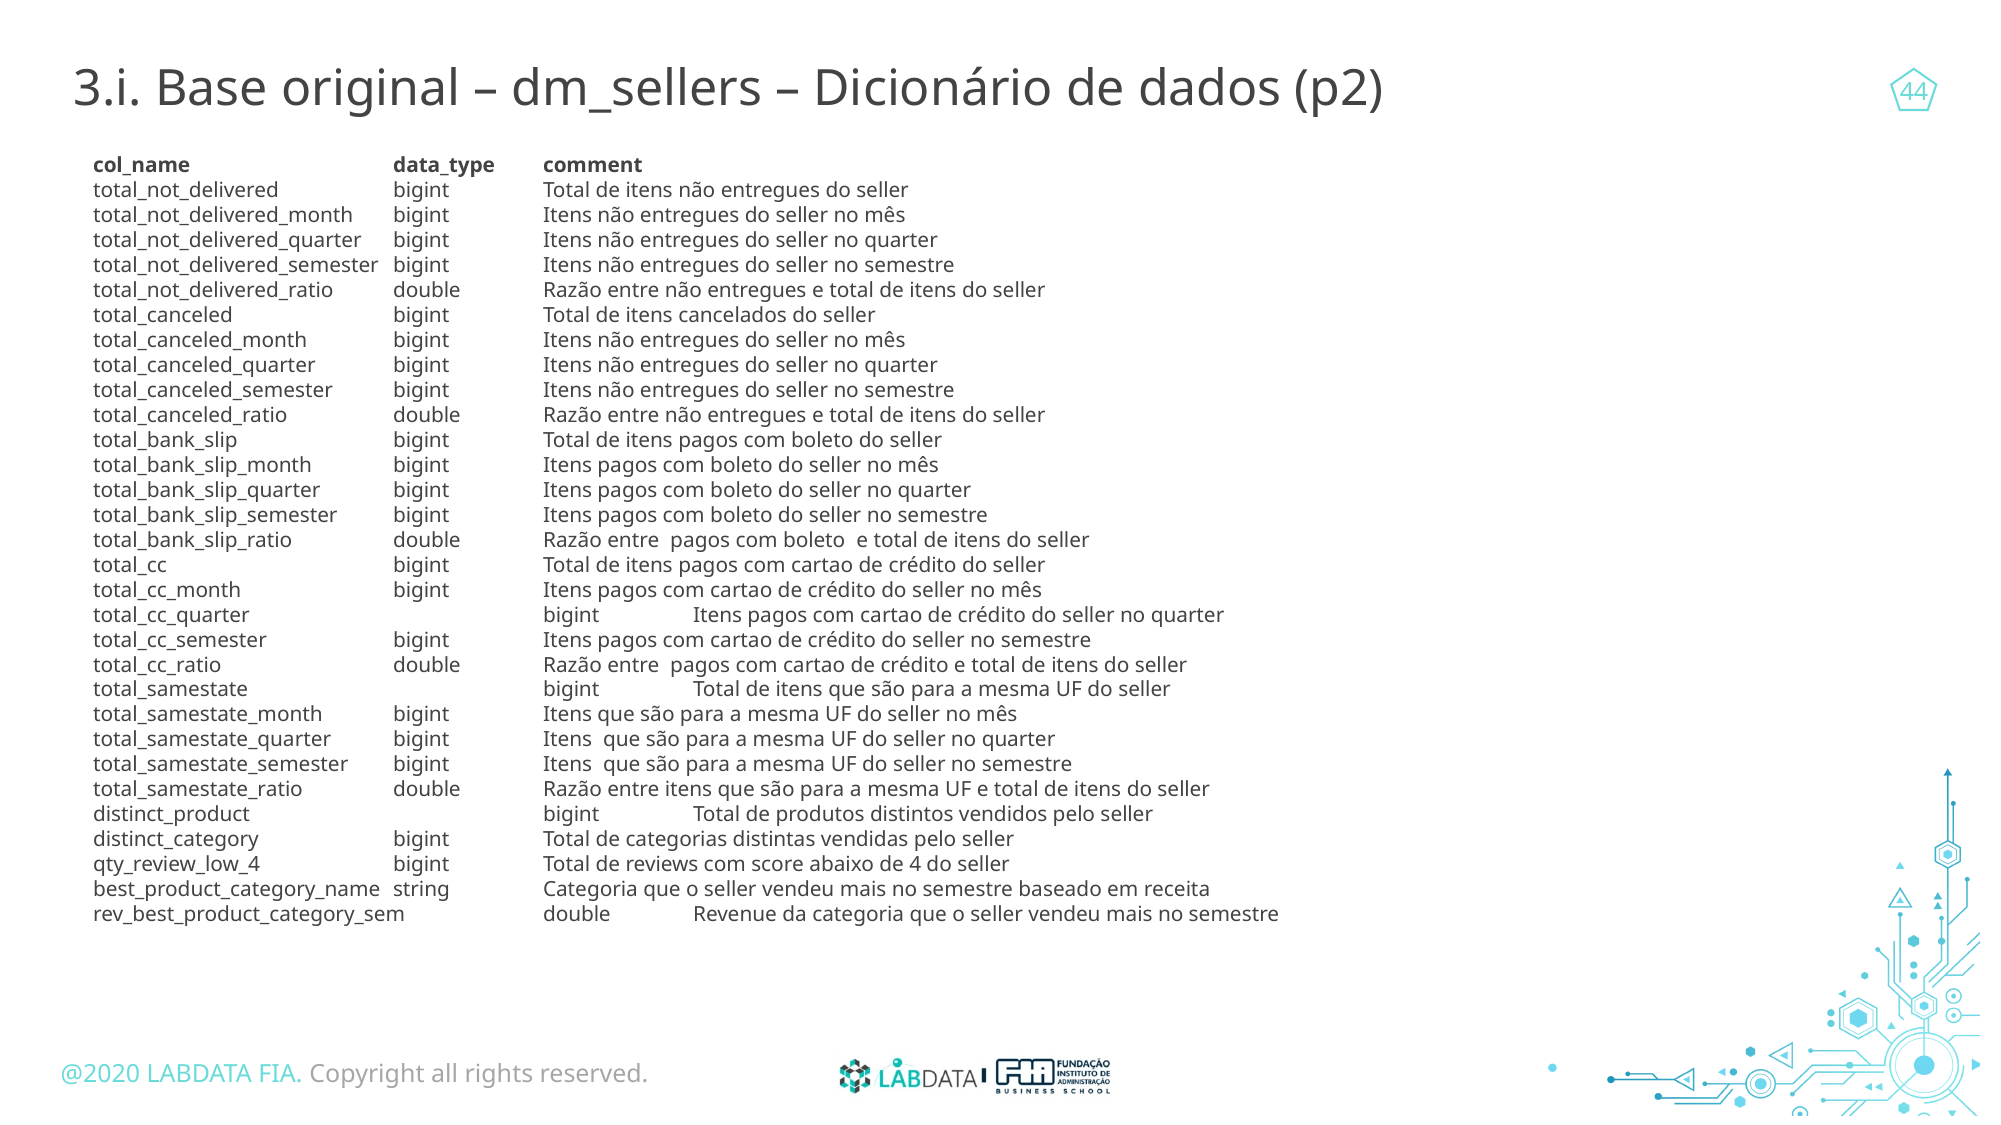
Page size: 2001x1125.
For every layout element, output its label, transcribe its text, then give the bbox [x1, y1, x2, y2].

text_box 3.i. Base original – dm_sellers – Dicionário de dados (p2) [58, 27, 1736, 145]
text_box col_name data_type comment total_not_delivered bigint Total de itens não entregues do seller total_not_delivered_month bigint Itens não entregues do seller no mês total_not_delivered_quarter bigint Itens não entregues do seller no quarter total_not_delivered_semester bigint Itens não entregues do seller no semestre total_not_delivered_ratio double Razão entre não entregues e total de itens do seller total_canceled bigint Total de itens cancelados do seller total_canceled_month bigint Itens não entregues do seller no mês total_canceled_quarter bigint Itens não entregues do seller no quarter total_canceled_semester bigint Itens não entregues do seller no semestre total_canceled_ratio double Razão entre não entregues e total de itens do seller total_bank_slip bigint Total de itens pagos com boleto do seller total_bank_slip_month bigint Itens pagos com boleto do seller no mês total_bank_slip_quarter bigint Itens pagos com boleto do seller no quarter total_bank_slip_semester bigint Itens pagos com boleto do seller no semestre total_bank_slip_ratio double Razão entre pagos com boleto e total de itens do seller total_cc bigint Total de itens pagos com cartao de crédito do seller total_cc_month bigint Itens pagos com cartao de crédito do seller no mês total_cc_quarter bigint Itens pagos com cartao de crédito do seller no quarter total_cc_semester bigint Itens pagos com cartao de crédito do seller no semestre total_cc_ratio double Razão entre pagos com cartao de crédito e total de itens do seller total_samestate bigint Total de itens que são para a mesma UF do seller total_samestate_month bigint Itens que são para a mesma UF do seller no mês total_samestate_quarter bigint Itens que são para a mesma UF do seller no quarter total_samestate_semester bigint Itens que são para a mesma UF do seller no semestre total_samestate_ratio double Razão entre itens que são para a mesma UF e total de itens do seller distinct_product bigint Total de produtos distintos vendidos pelo seller distinct_category bigint Total de categorias distintas vendidas pelo seller qty_review_low_4 bigint Total de reviews com score abaixo de 4 do seller best_product_category_name string Categoria que o seller vendeu mais no semestre baseado em receita rev_best_product_category_sem double Revenue da categoria que o seller vendeu mais no semestre [78, 144, 1688, 934]
picture [1548, 768, 1980, 1116]
picture [835, 1046, 1116, 1101]
text_box 44 [1870, 62, 1944, 123]
slide_number @2020 LABDATA FIA. Copyright all rights reserved. [45, 1042, 721, 1103]
text_box [1890, 67, 1938, 112]
